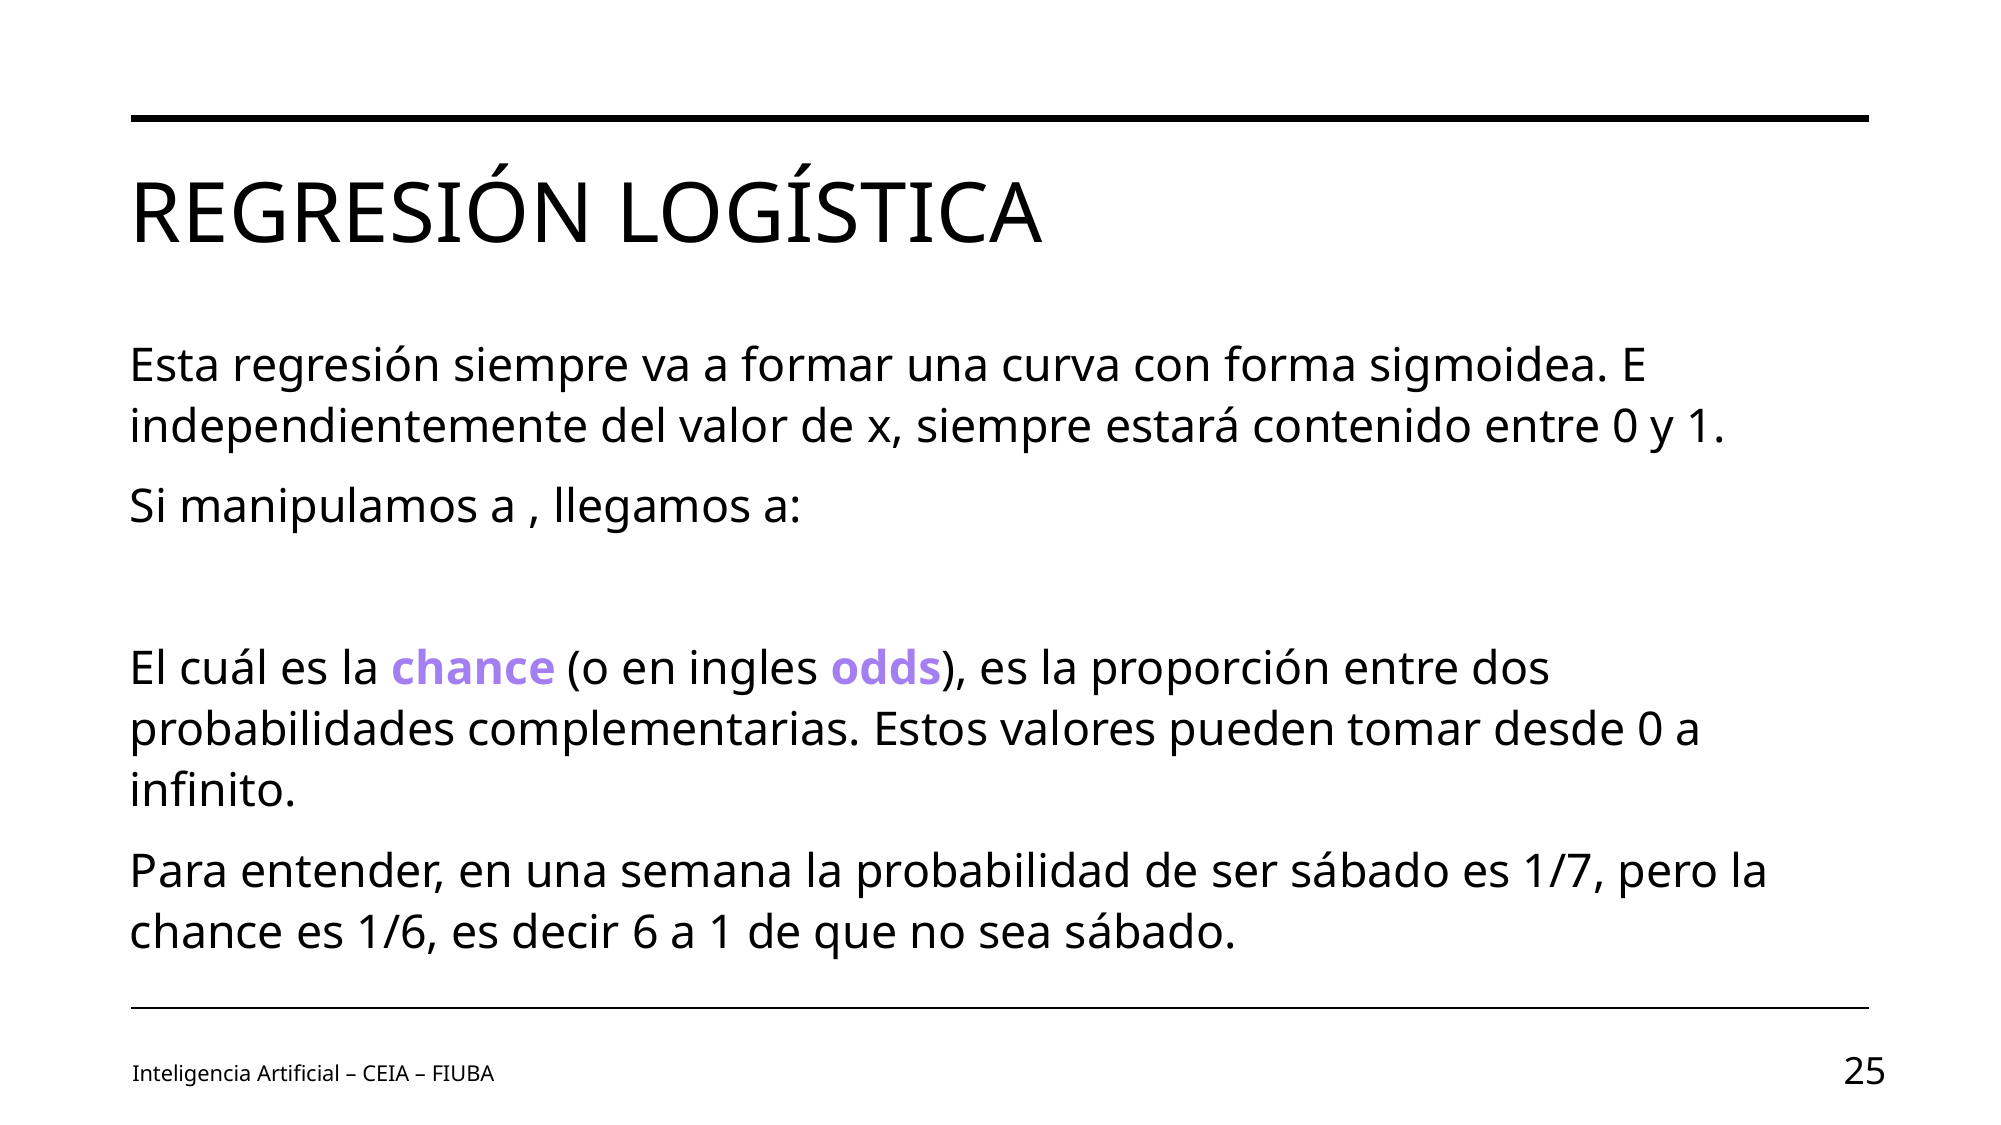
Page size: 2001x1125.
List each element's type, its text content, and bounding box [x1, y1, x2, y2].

footer Inteligencia Artificial – CEIA – FIUBA [117, 1042, 862, 1103]
title Regresión Logística [114, 151, 1869, 290]
slide_number 25 [1791, 1042, 1902, 1103]
